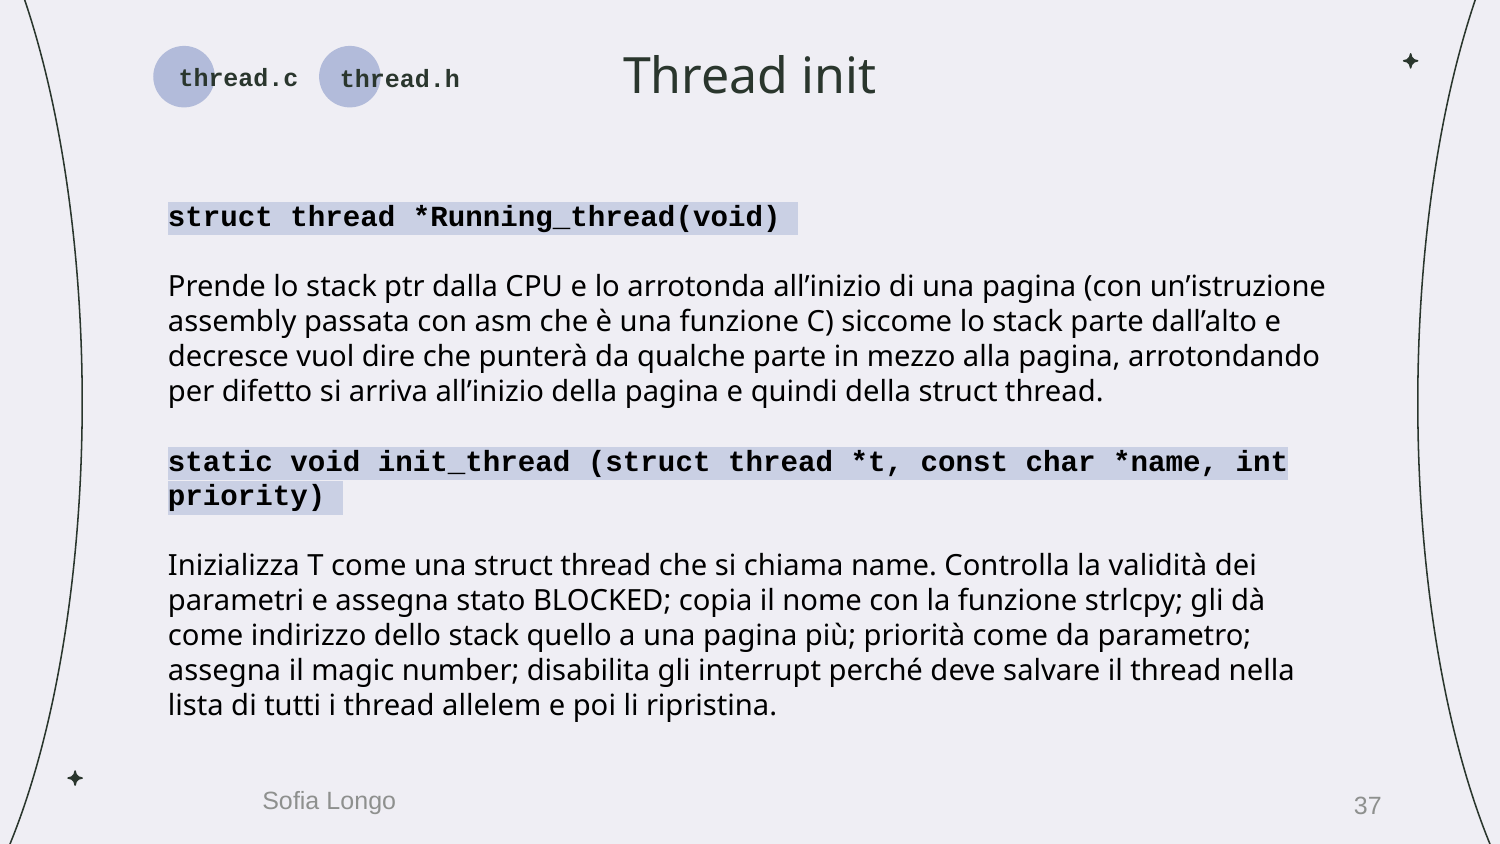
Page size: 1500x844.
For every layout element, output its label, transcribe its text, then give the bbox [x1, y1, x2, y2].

text_box [153, 45, 209, 100]
title Thread init [118, 28, 1382, 123]
text_box [329, 45, 371, 54]
slide_number 37 [1059, 782, 1397, 828]
text_box struct thread *Running_thread(void) Prende lo stack ptr dalla CPU e lo arrotonda all’inizio di una pagina (con un’istruzione assembly passata con asm che è una funzione C) siccome lo stack parte dall’alto e decresce vuol dire che punterà da qualche parte in mezzo alla pagina, arrotondando per difetto si arriva all’inizio della pagina e quindi della struct thread. static void init_thread (struct thread *t, const char *name, int priority) Inizializza T come una struct thread che si chiama name. Controlla la validità dei parametri e assegna stato BLOCKED; copia il nome con la funzione strlcpy; gli dà come indirizzo dello stack quello a una pagina più; priorità come da parametro; assegna il magic number; disabilita gli interrupt perché deve salvare il thread nella lista di tutti i thread allelem e poi li ripristina. [153, 189, 1345, 729]
text_box thread.h [324, 54, 485, 108]
text_box thread.c [163, 58, 324, 107]
